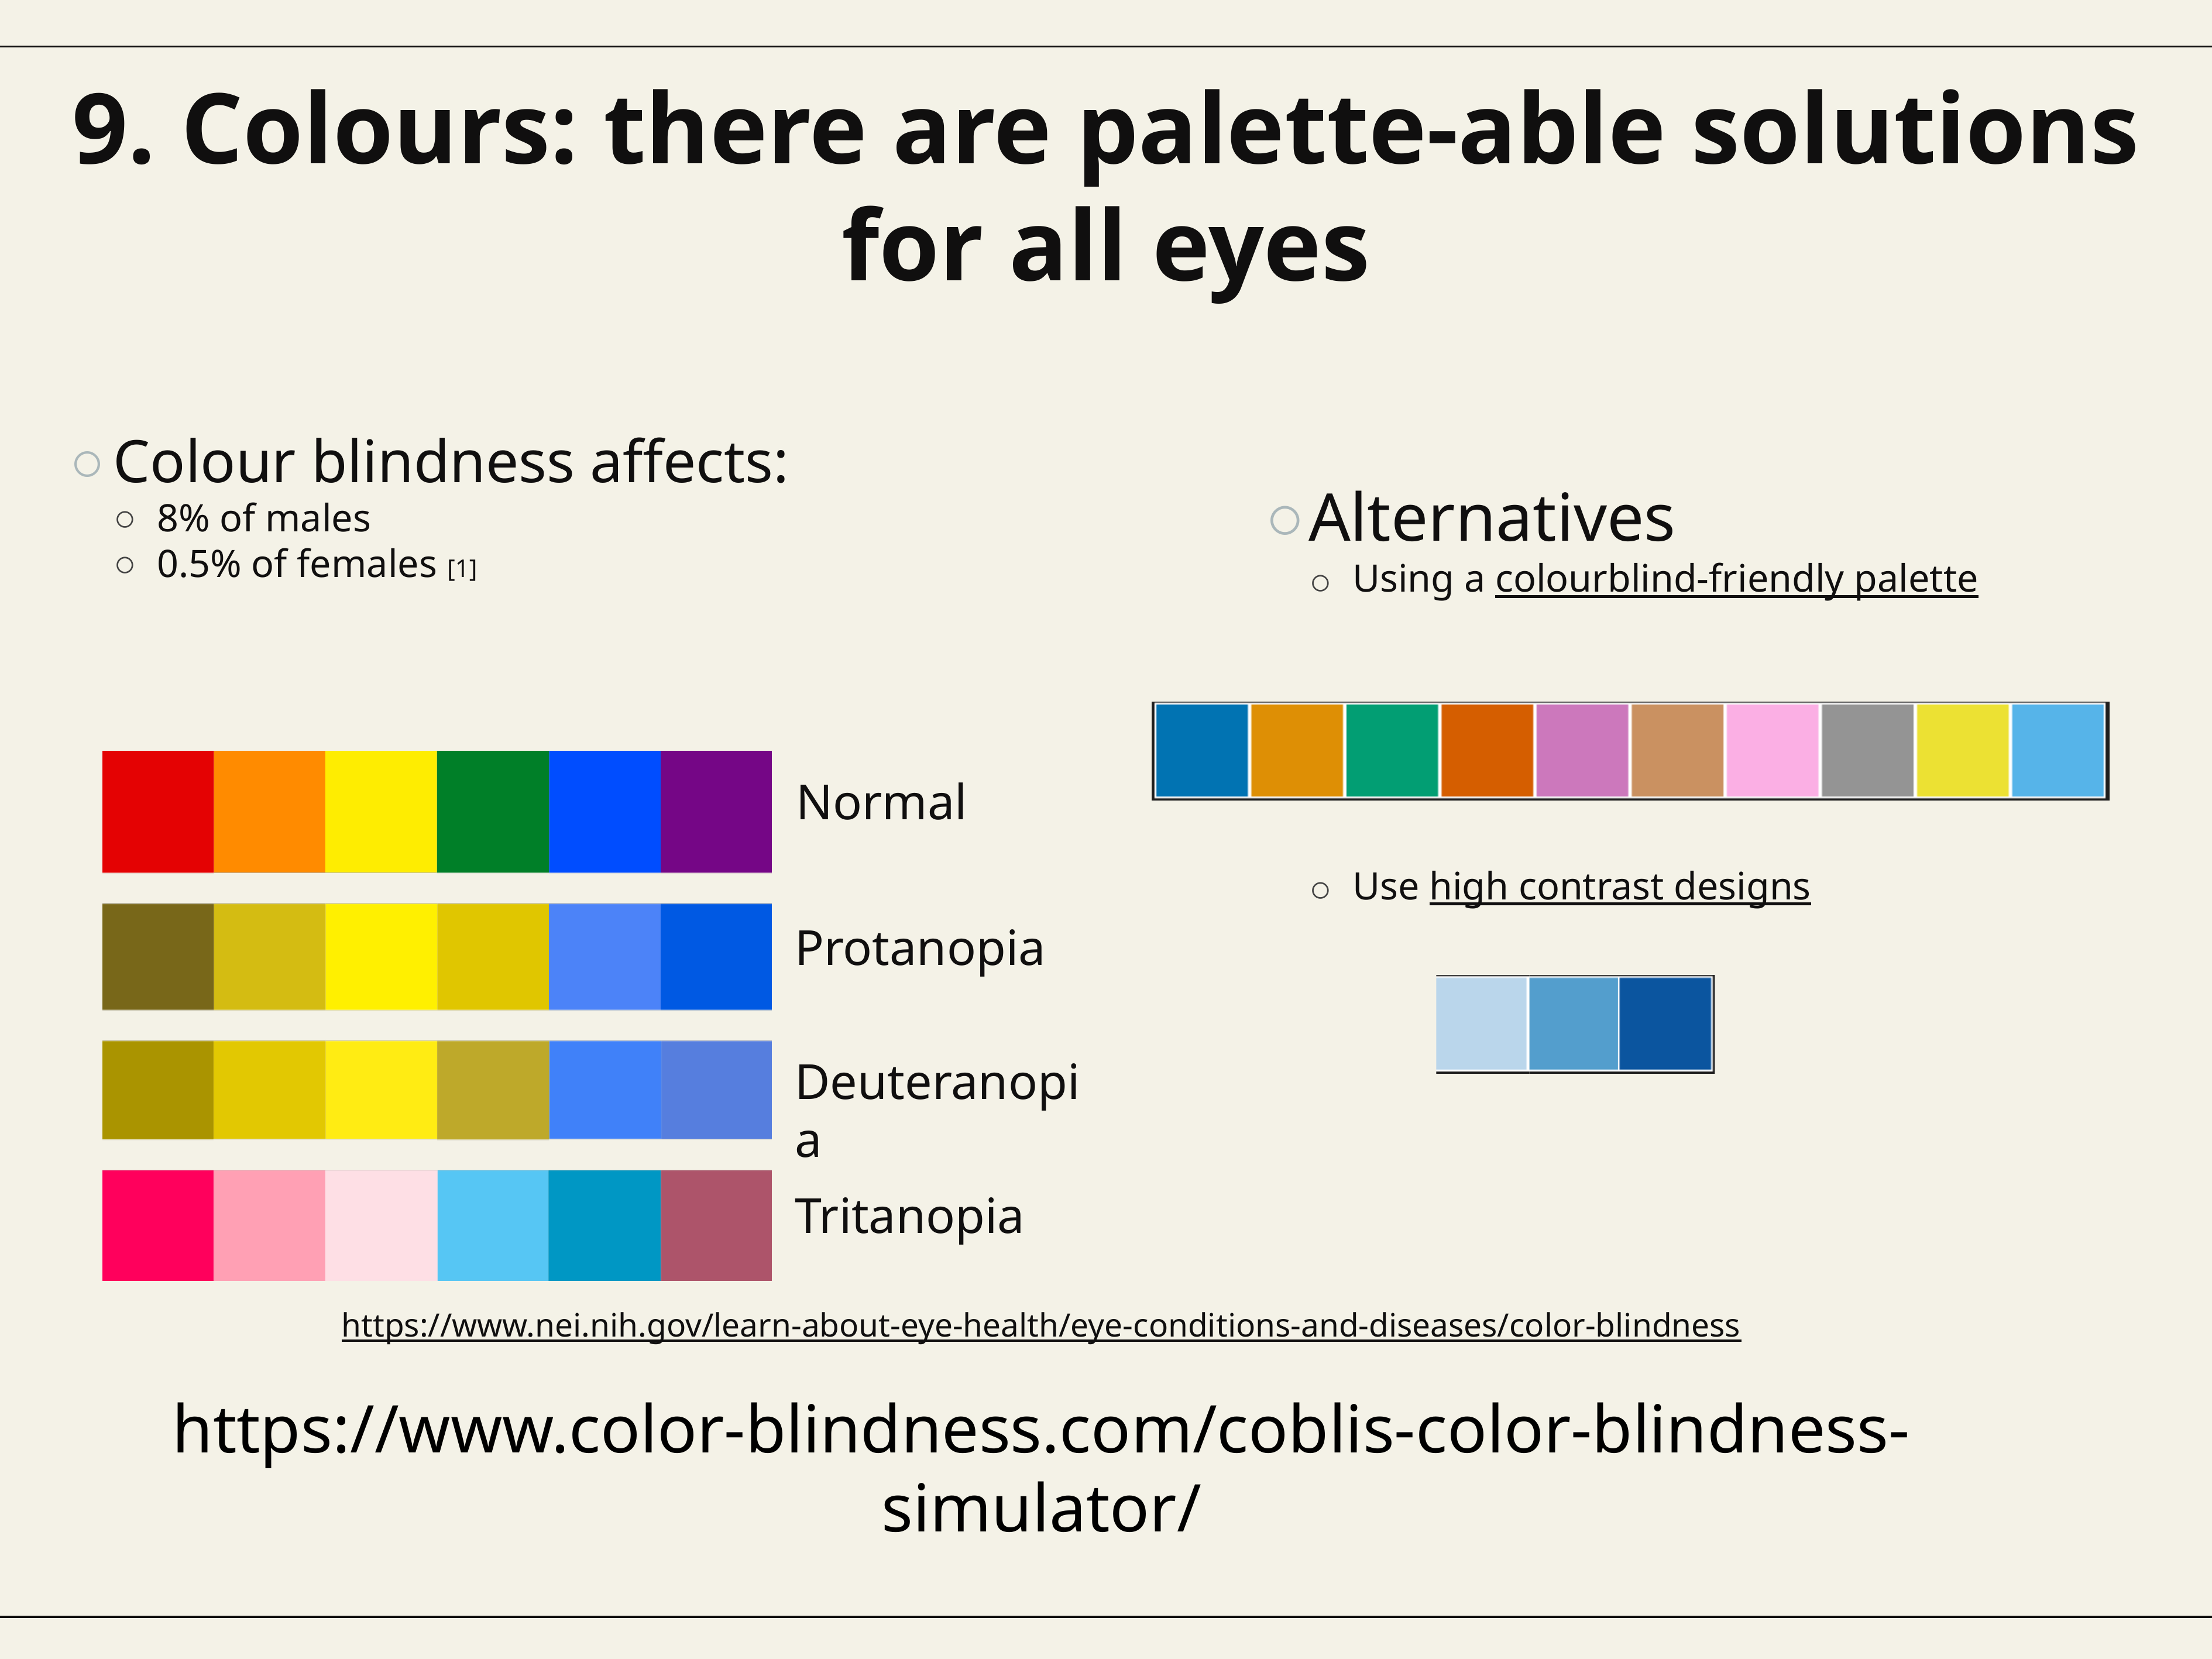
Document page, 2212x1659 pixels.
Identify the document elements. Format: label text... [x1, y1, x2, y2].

text_box https://www.nei.nih.gov/learn-about-eye-health/eye-conditions-and-diseases/color-blindness https://www.color-blindness.com/coblis-color-blindness-simulator/ [102, 1304, 1981, 1545]
title 9. Colours: there are palette-able solutions for all eyes [44, 41, 2168, 226]
text_box Deuteranopia [795, 1050, 1094, 1167]
list Alternatives Using a colourblind-friendly palette Use high contrast designs [1240, 451, 2212, 1582]
text_box Tritanopia [795, 1184, 1094, 1244]
text_box Protanopia [795, 916, 1094, 975]
picture [1436, 975, 1715, 1074]
list Colour blindness affects: 8% of males 0.5% of females [1] [44, 259, 2168, 1036]
picture [1151, 702, 2110, 801]
text_box Normal [796, 771, 1095, 830]
picture [102, 751, 772, 1281]
